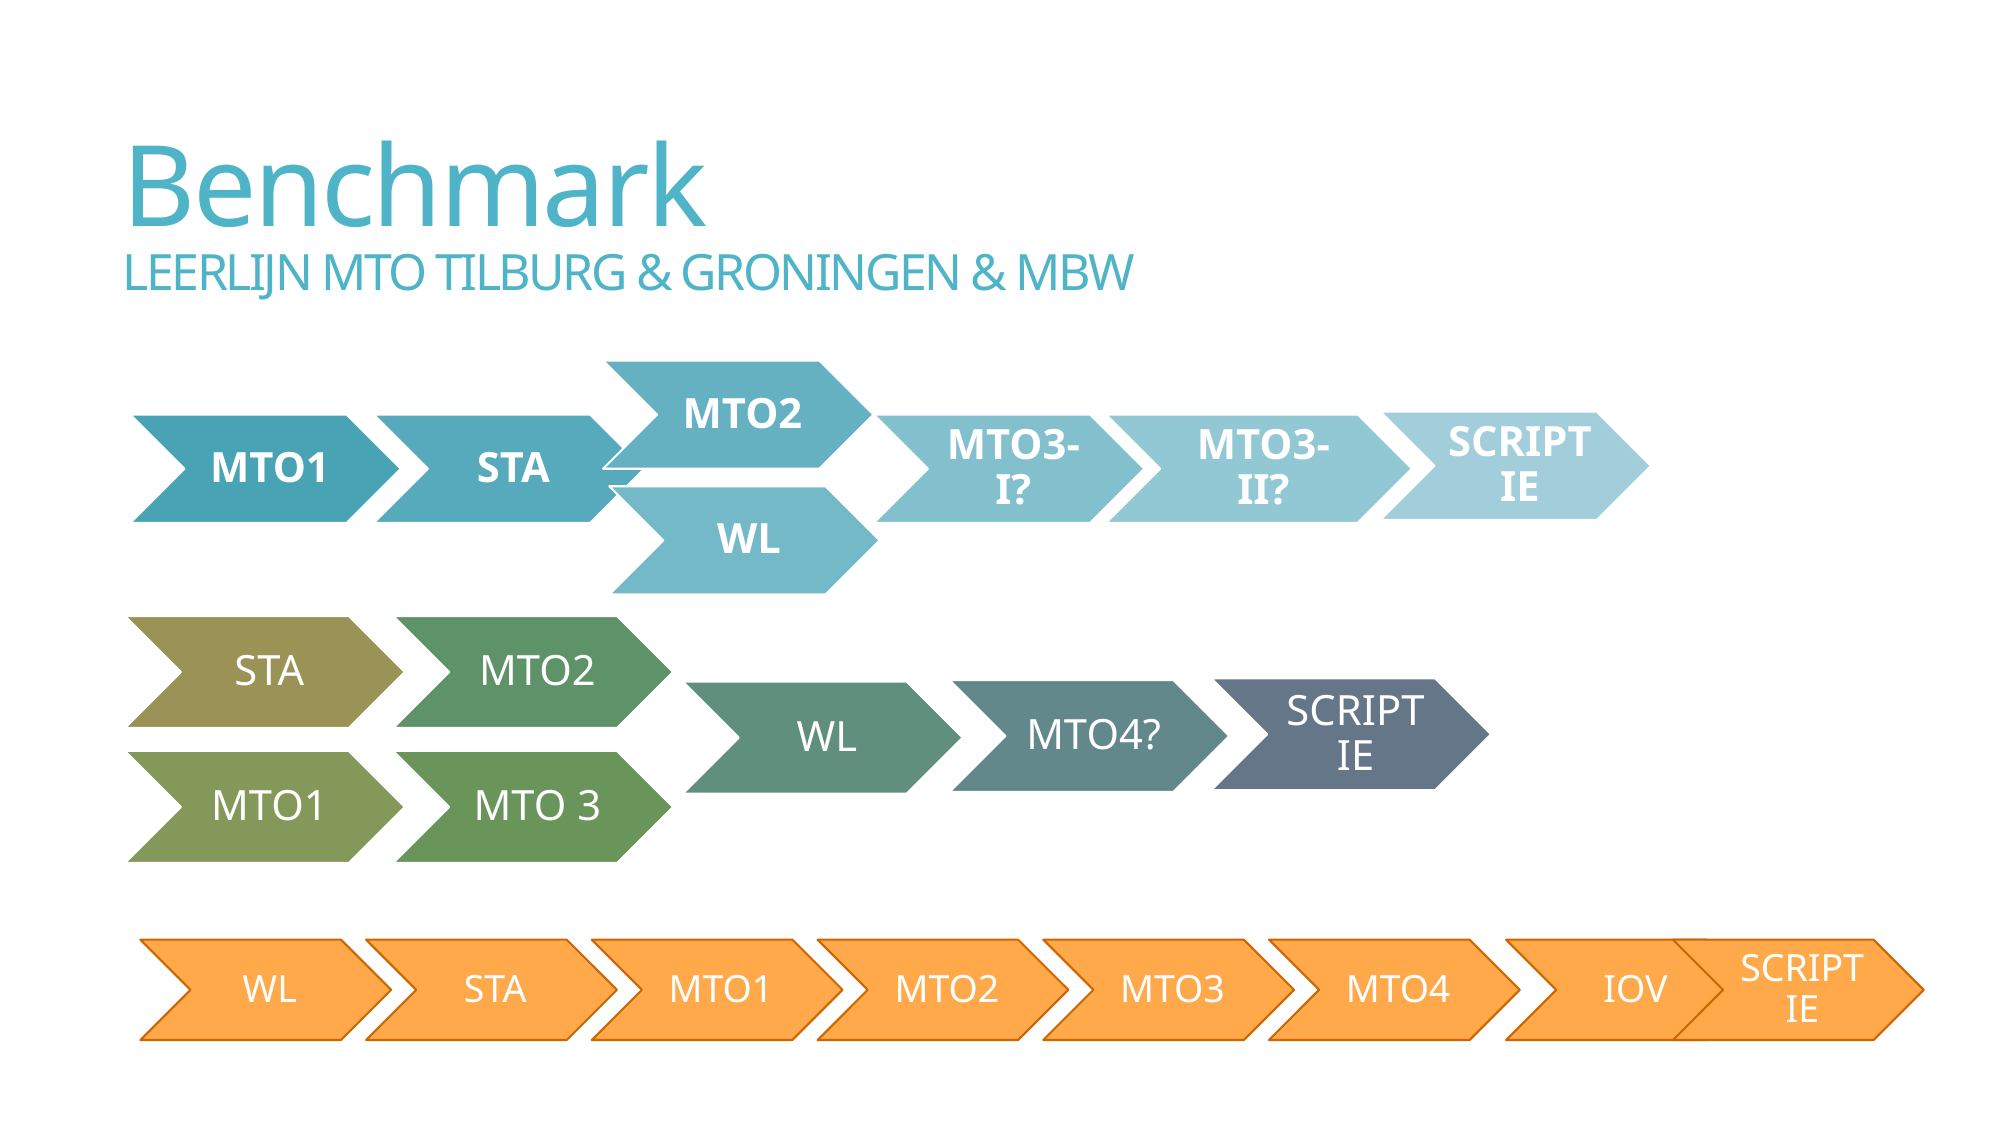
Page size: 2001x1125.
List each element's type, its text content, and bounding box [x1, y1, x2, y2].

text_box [124, 541, 1917, 948]
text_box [124, 262, 1893, 675]
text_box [139, 887, 1972, 1092]
title Benchmark LEERLIJN MTO TILBURG & GRONINGEN & MBW [107, 81, 1875, 354]
